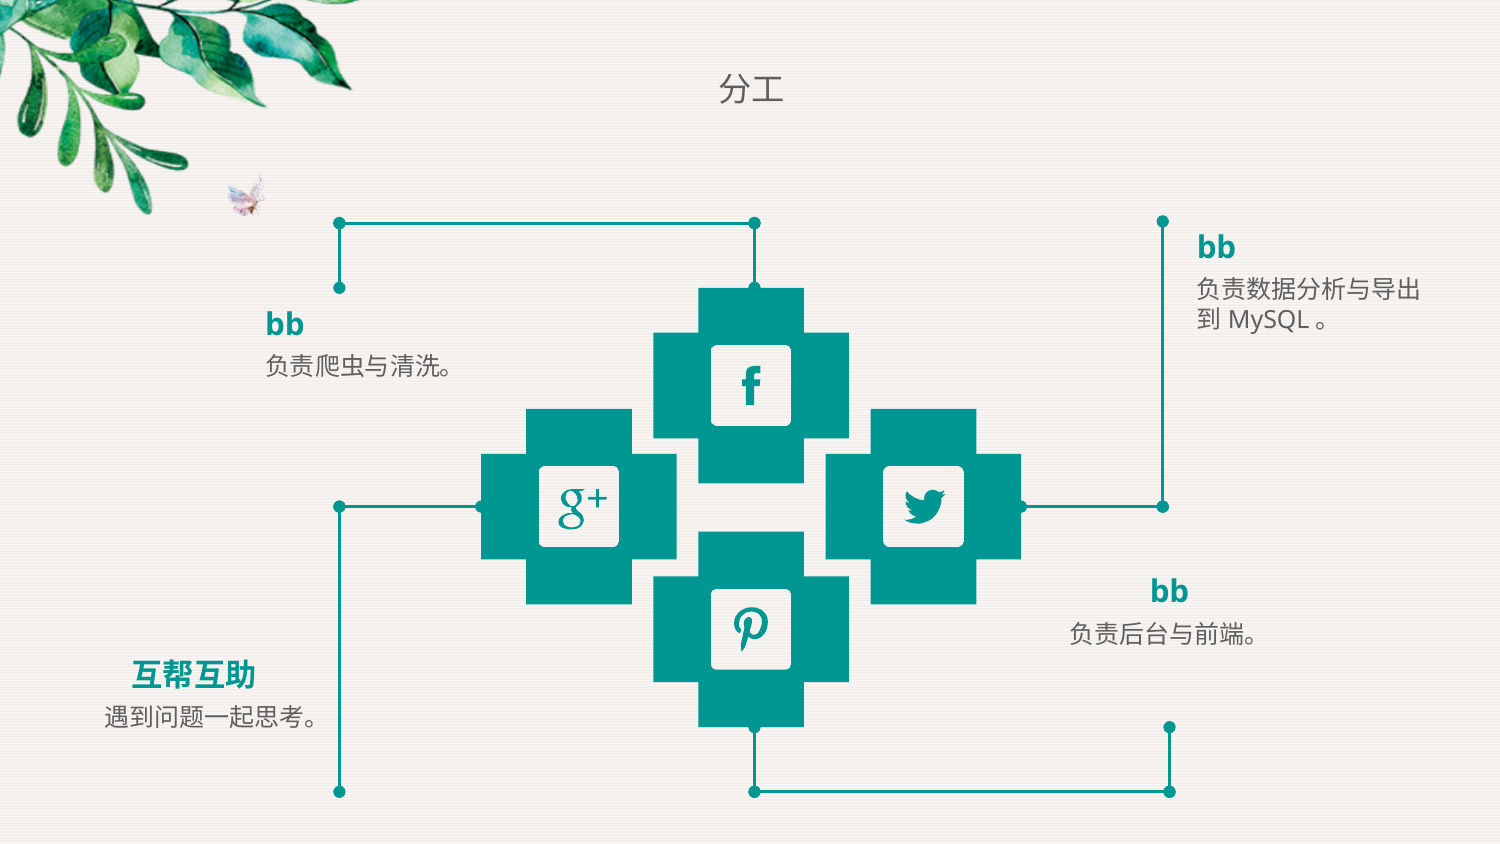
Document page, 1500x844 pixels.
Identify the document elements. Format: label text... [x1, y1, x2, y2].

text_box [712, 287, 850, 484]
picture [0, 0, 385, 245]
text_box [653, 531, 850, 728]
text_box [754, 565, 1366, 792]
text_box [825, 408, 1022, 565]
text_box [480, 422, 677, 605]
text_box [143, 222, 755, 379]
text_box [1020, 221, 1446, 507]
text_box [72, 506, 482, 793]
text_box 分工 [703, 60, 1339, 116]
